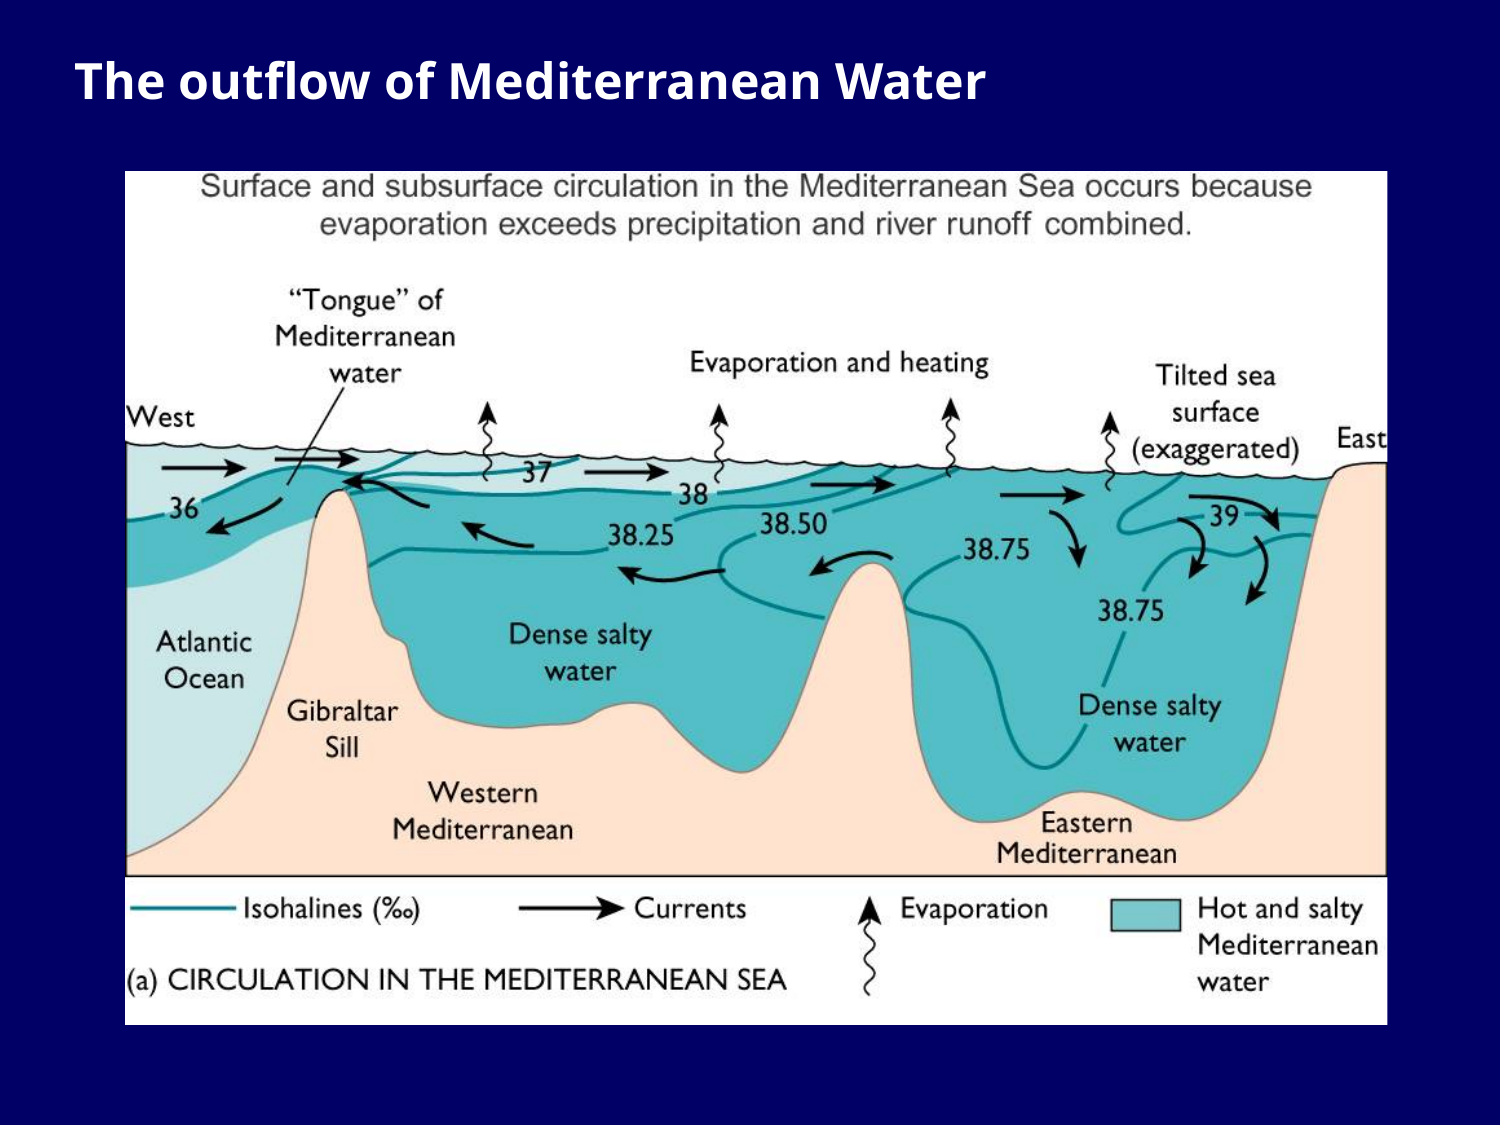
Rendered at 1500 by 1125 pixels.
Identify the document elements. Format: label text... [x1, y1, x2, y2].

picture [124, 171, 1388, 1026]
text_box The outflow of Mediterranean Water [59, 42, 1003, 118]
